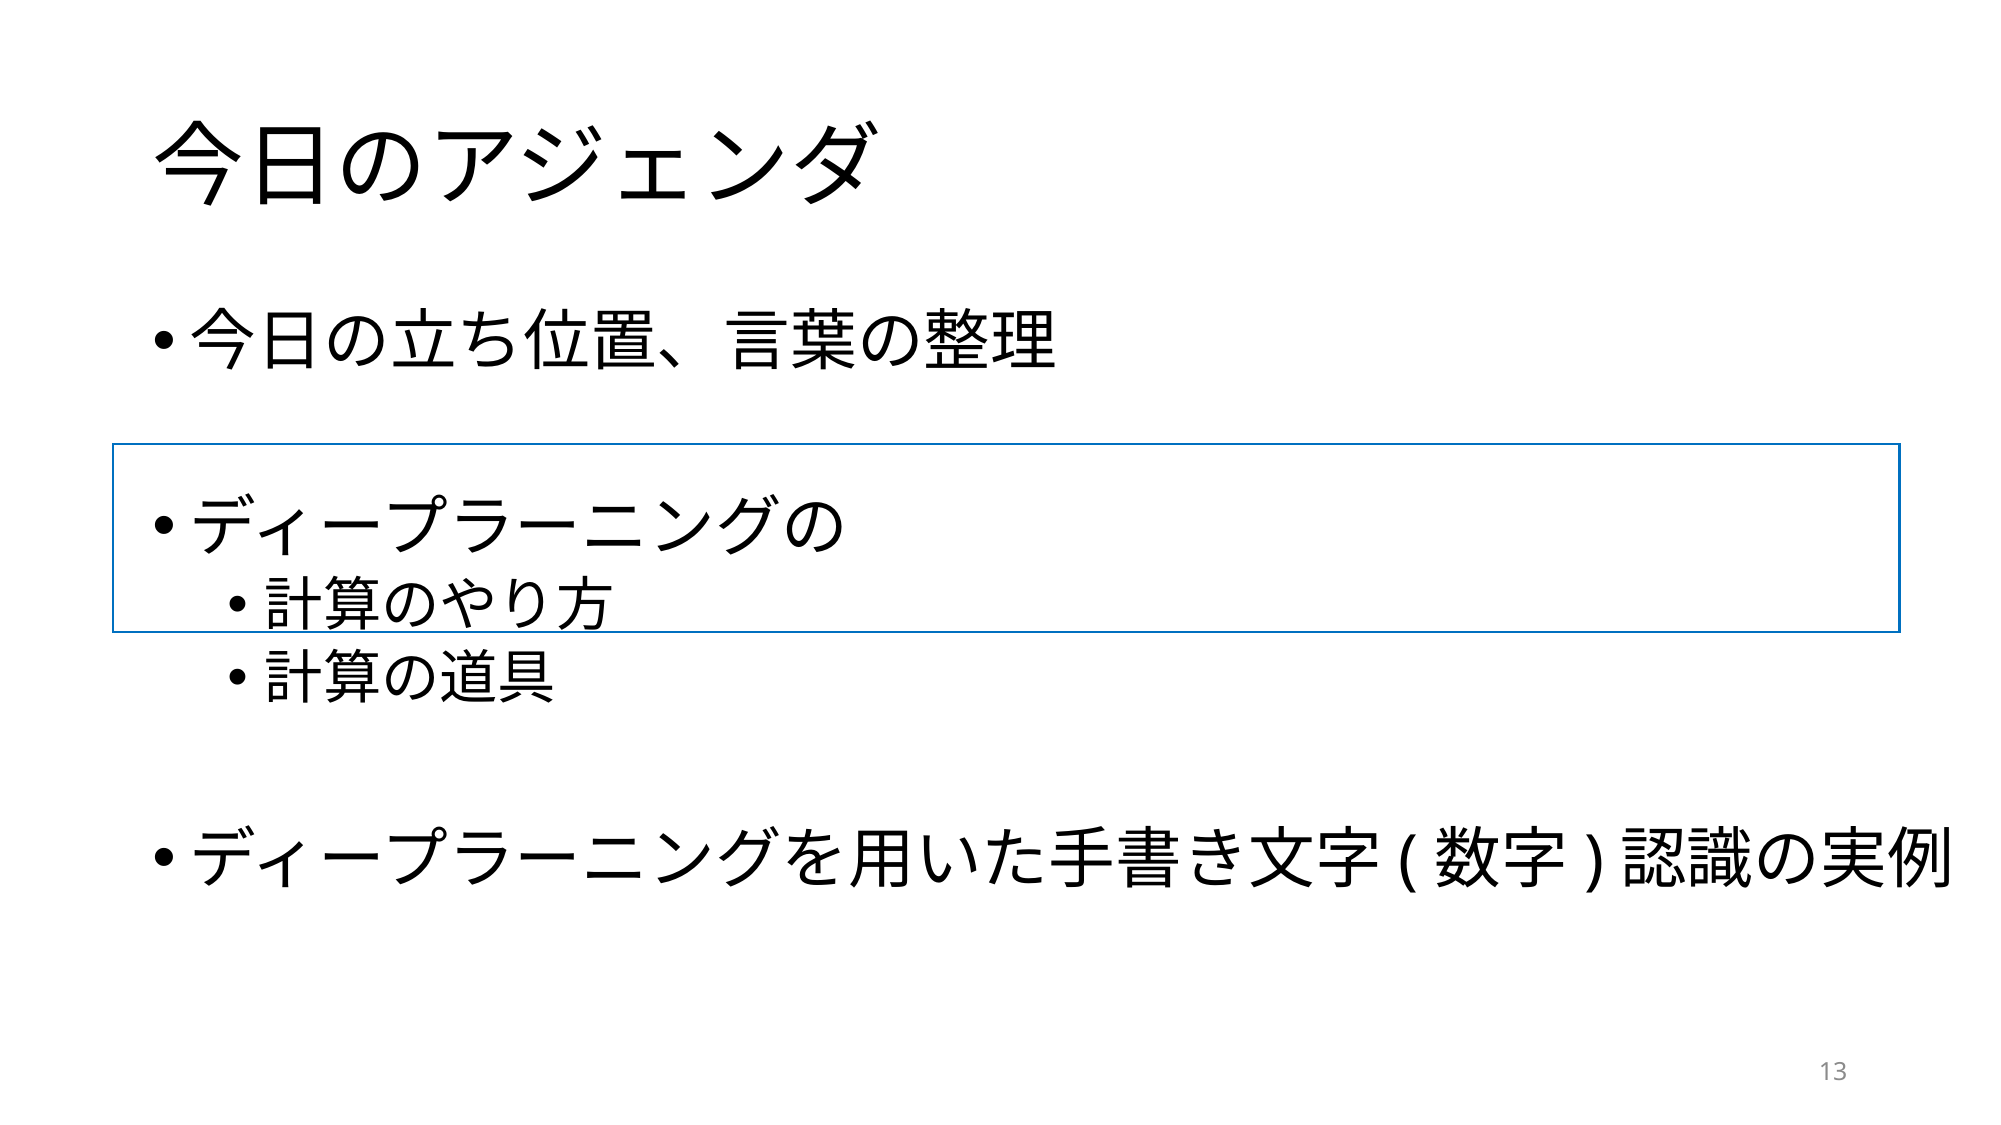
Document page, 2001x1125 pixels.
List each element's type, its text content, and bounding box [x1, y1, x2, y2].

list 今日の立ち位置、言葉の整理 ディープラーニングの 計算のやり方 計算の道具 ディープラーニングを用いた手書き文字(数字)認識の実例 [137, 299, 1978, 1014]
slide_number 13 [1412, 1042, 1863, 1103]
text_box [112, 443, 1901, 633]
title 今日のアジェンダ [137, 59, 1863, 278]
